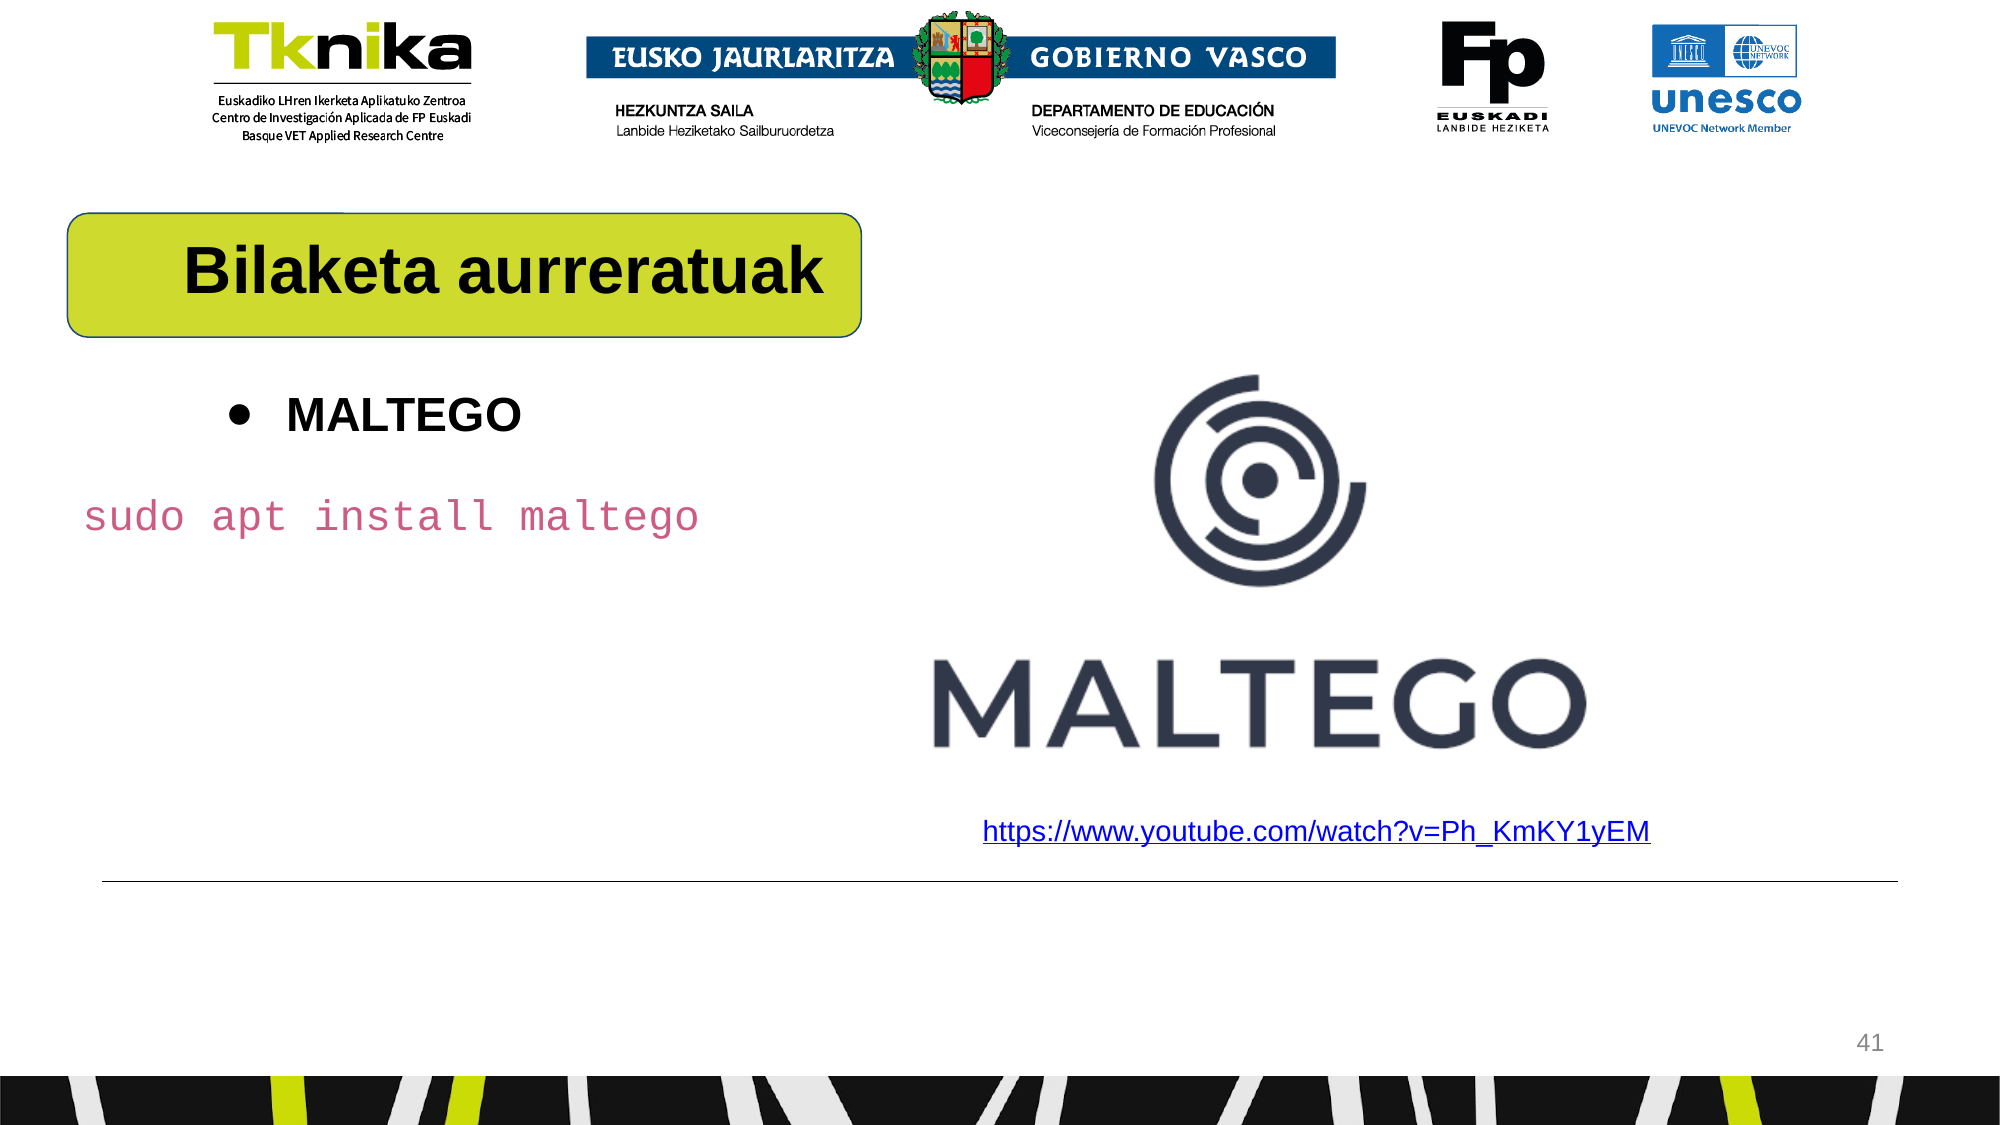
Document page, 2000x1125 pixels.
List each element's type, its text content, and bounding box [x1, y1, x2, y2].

text_box https://www.youtube.com/watch?v=Ph_KmKY1yEM [967, 796, 1678, 862]
picture [1647, 19, 1804, 138]
picture [0, 1076, 2000, 1125]
slide_number ‹#› [1433, 1011, 1900, 1072]
text_box Bilaketa aurreratuak [169, 211, 1452, 285]
picture [884, 327, 1636, 798]
text_box sudo apt install maltego [67, 472, 862, 613]
text_box [67, 213, 862, 338]
picture [33, 7, 1579, 150]
title MALTEGO [196, 324, 685, 433]
